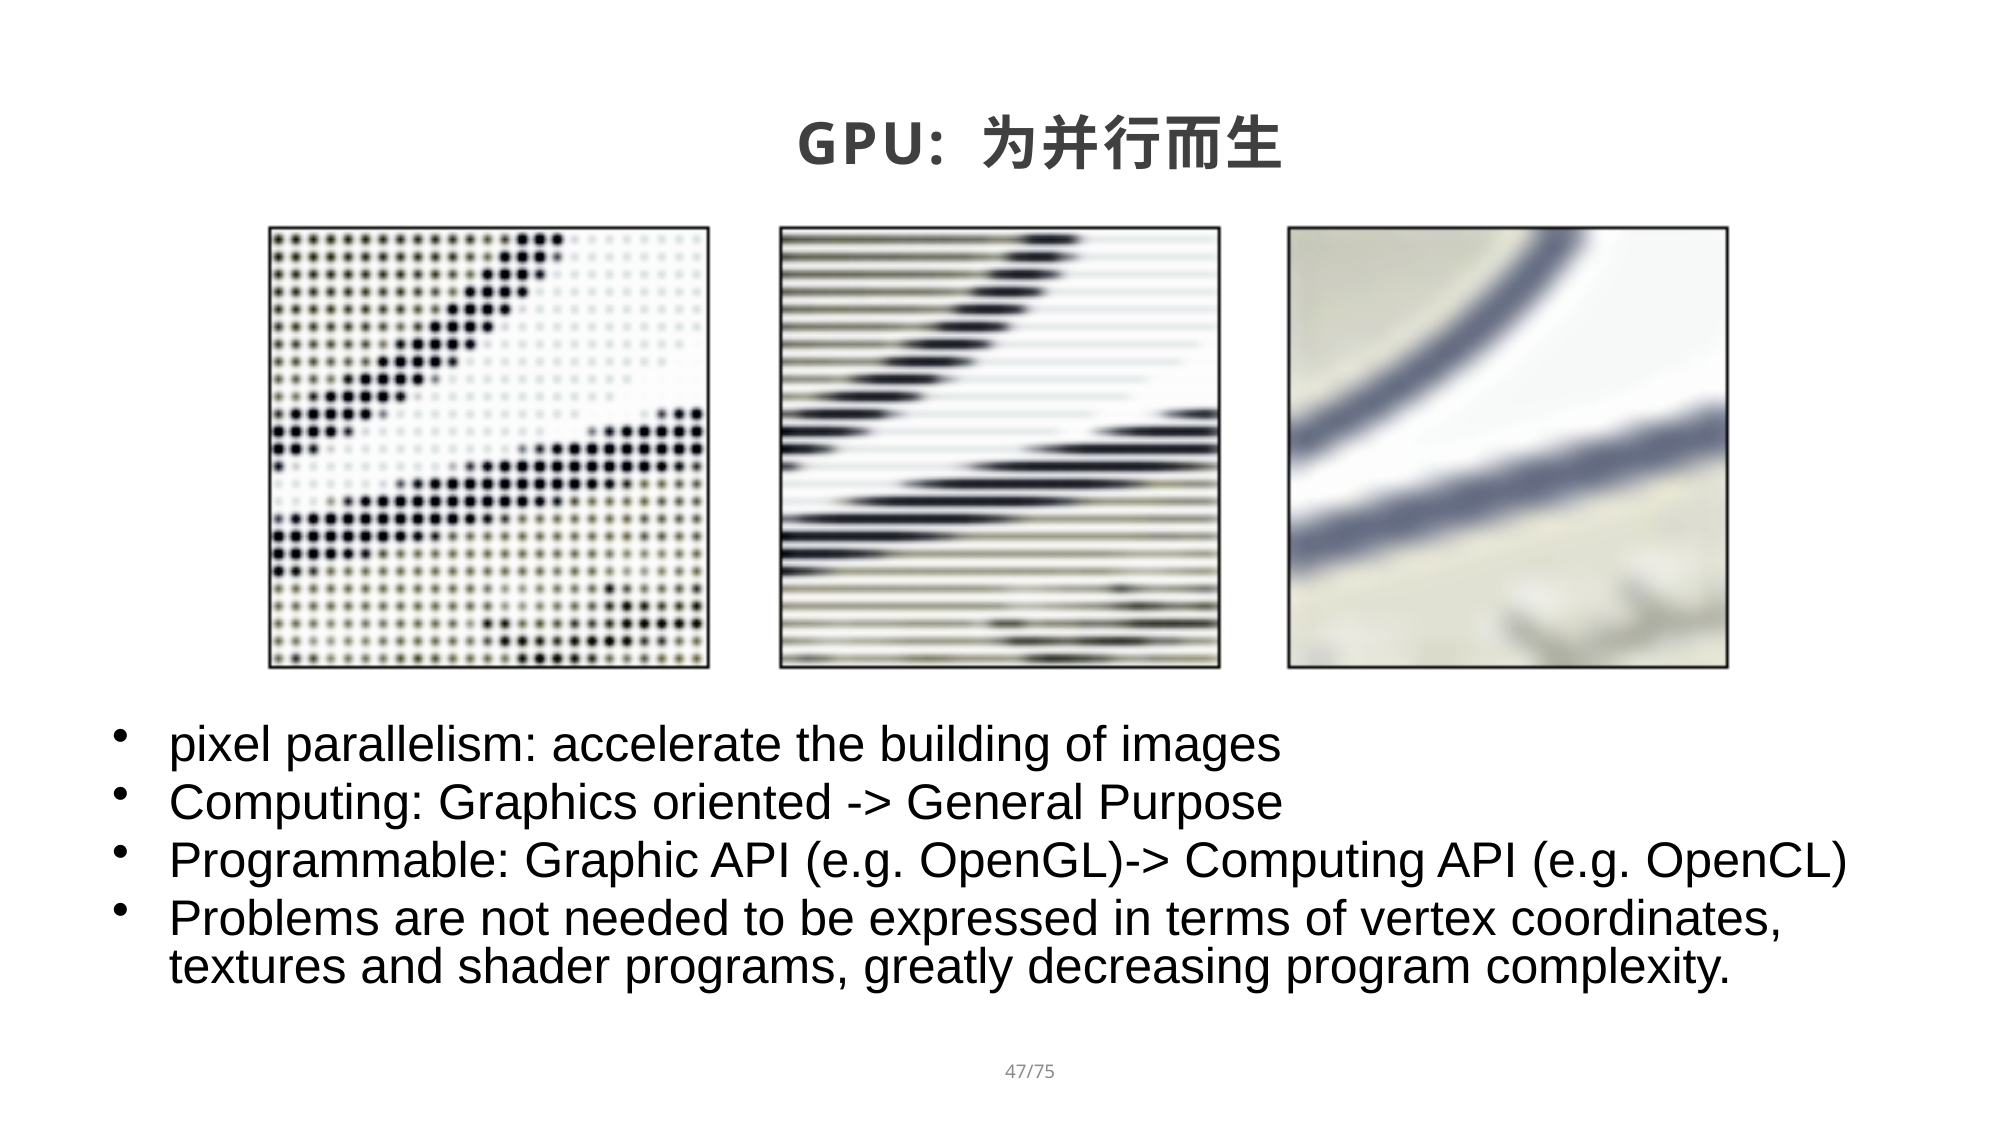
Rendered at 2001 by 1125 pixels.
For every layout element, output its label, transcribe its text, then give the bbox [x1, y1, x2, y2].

text_box pixel parallelism: accelerate the building of images Computing: Graphics oriented -> General Purpose Programmable: Graphic API (e.g. OpenGL)-> Computing API (e.g. OpenCL) Problems are not needed to be expressed in terms of vertex coordinates, textures and shader programs, greatly decreasing program complexity. [97, 716, 1891, 1024]
slide_number 47/75 [908, 1042, 1071, 1103]
picture [249, 207, 1750, 693]
title GPU: 为并行而生 [385, 31, 1696, 185]
